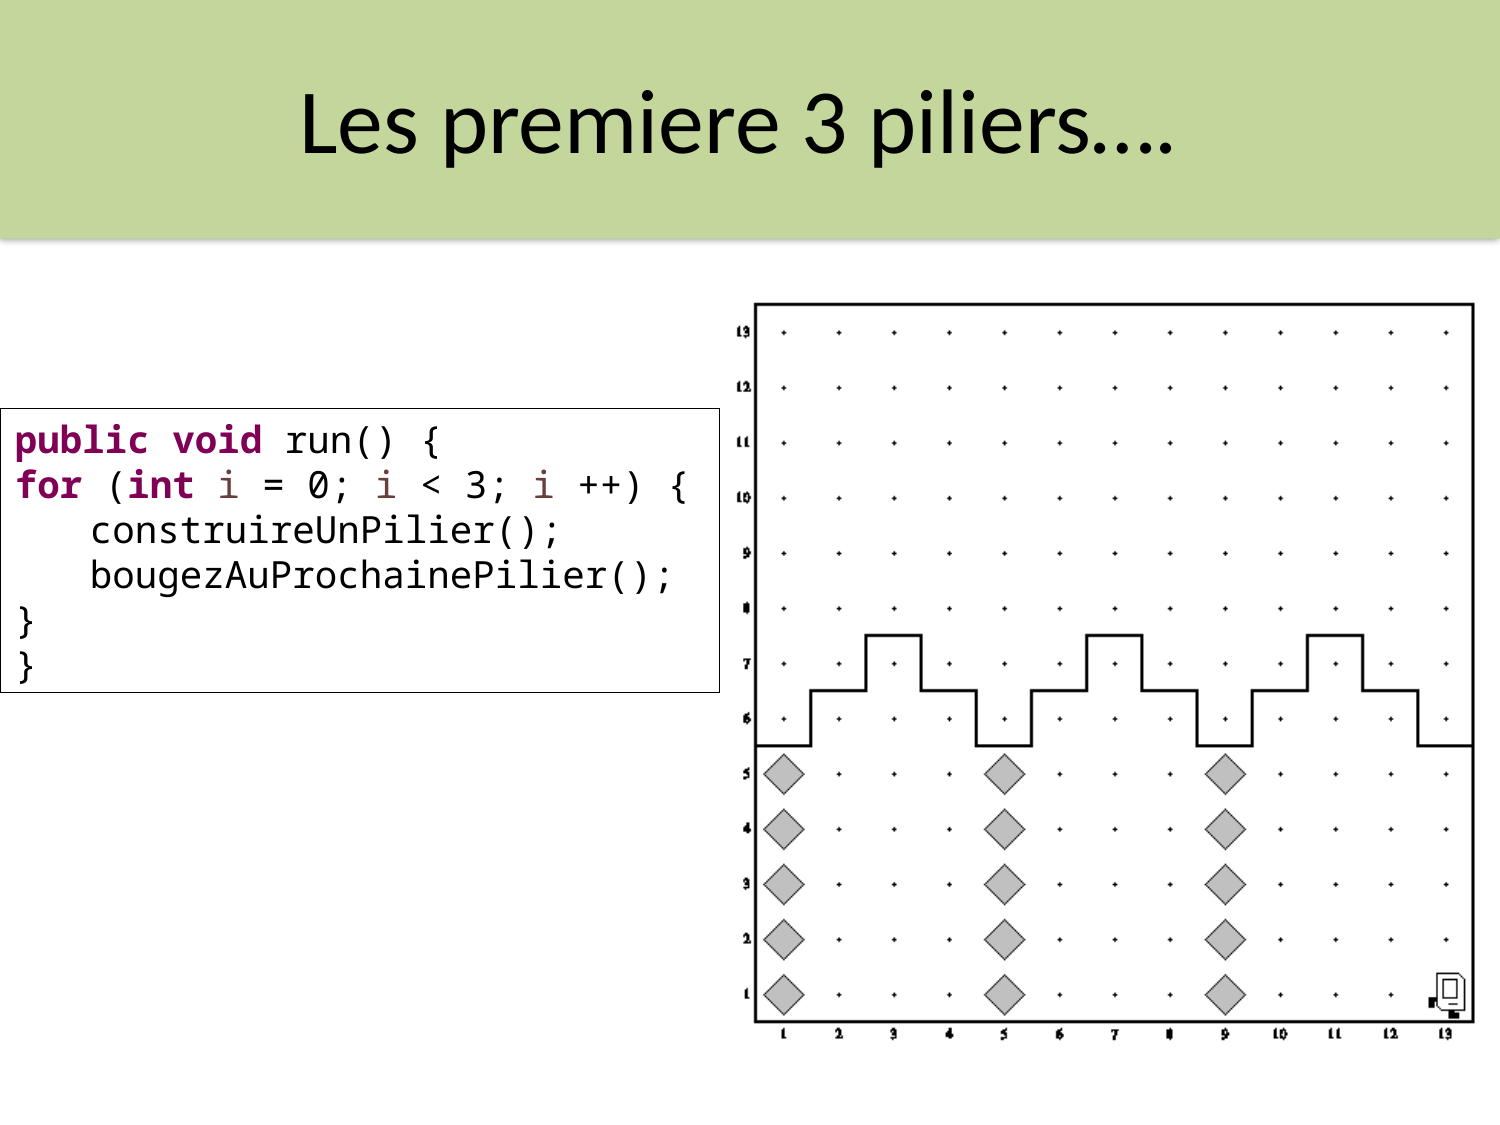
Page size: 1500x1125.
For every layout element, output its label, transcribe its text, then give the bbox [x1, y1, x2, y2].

picture [719, 297, 1484, 1049]
text_box Les premiere 3 piliers…. [0, 0, 1500, 242]
text_box public void run() { for (int i = 0; i < 3; i ++) { construireUnPilier(); bougezAuProchainePilier(); } } [0, 408, 714, 693]
